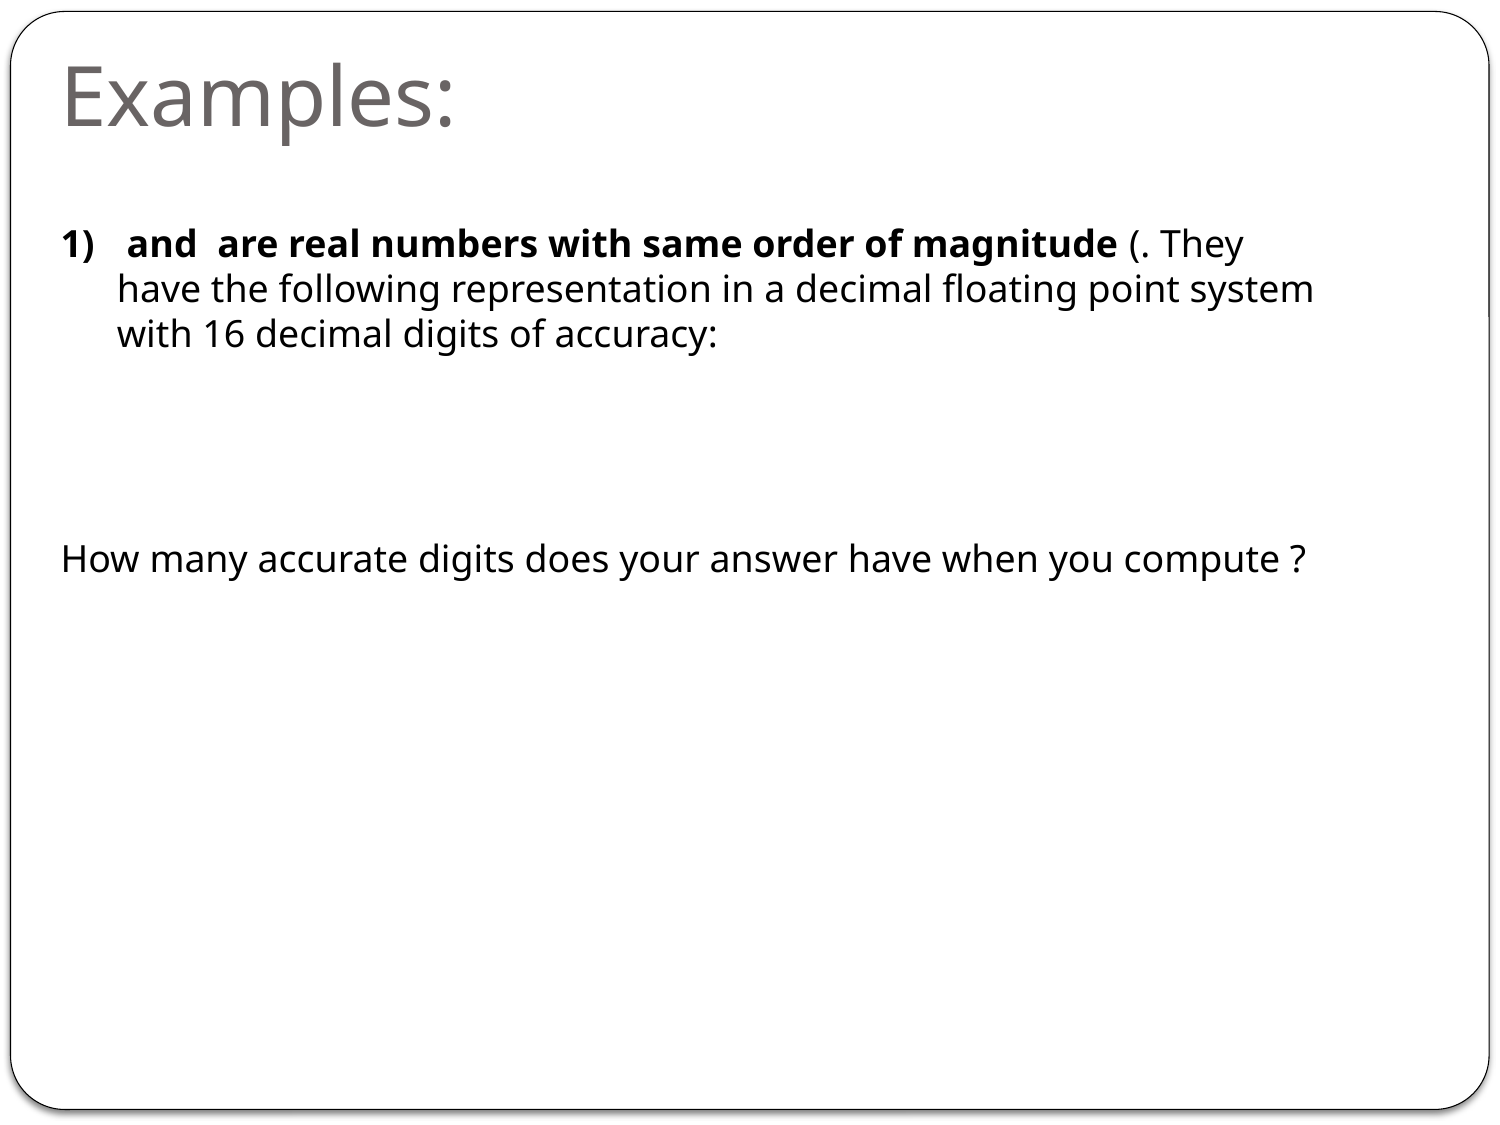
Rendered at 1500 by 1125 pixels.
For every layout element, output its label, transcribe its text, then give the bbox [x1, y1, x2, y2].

text_box [51, 175, 1479, 251]
text_box Examples: [45, 0, 1321, 158]
